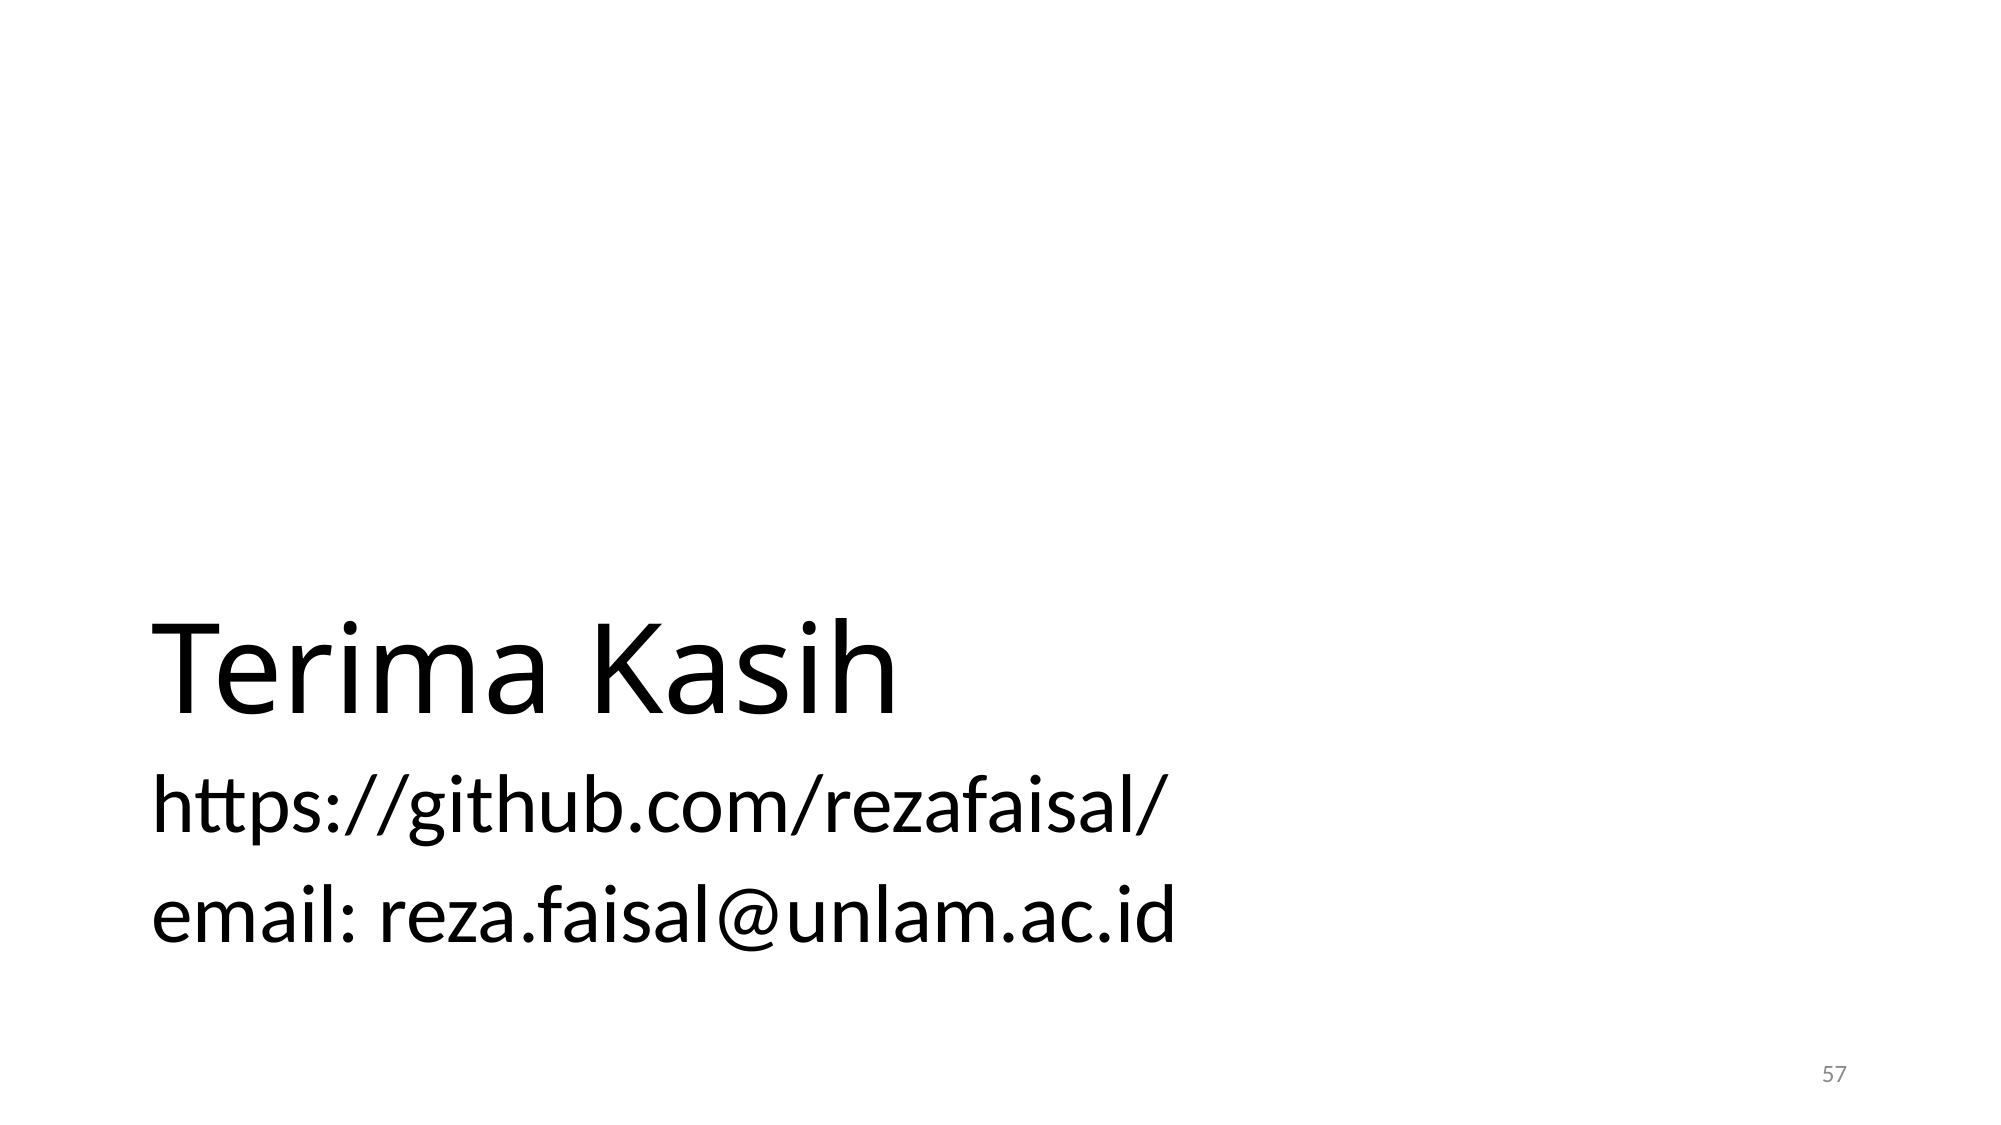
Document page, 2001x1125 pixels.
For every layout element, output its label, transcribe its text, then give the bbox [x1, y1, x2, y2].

list https://github.com/rezafaisal/ email: reza.faisal@unlam.ac.id [136, 752, 1862, 999]
slide_number 57 [1412, 1042, 1863, 1103]
title Terima Kasih [136, 280, 1862, 749]
